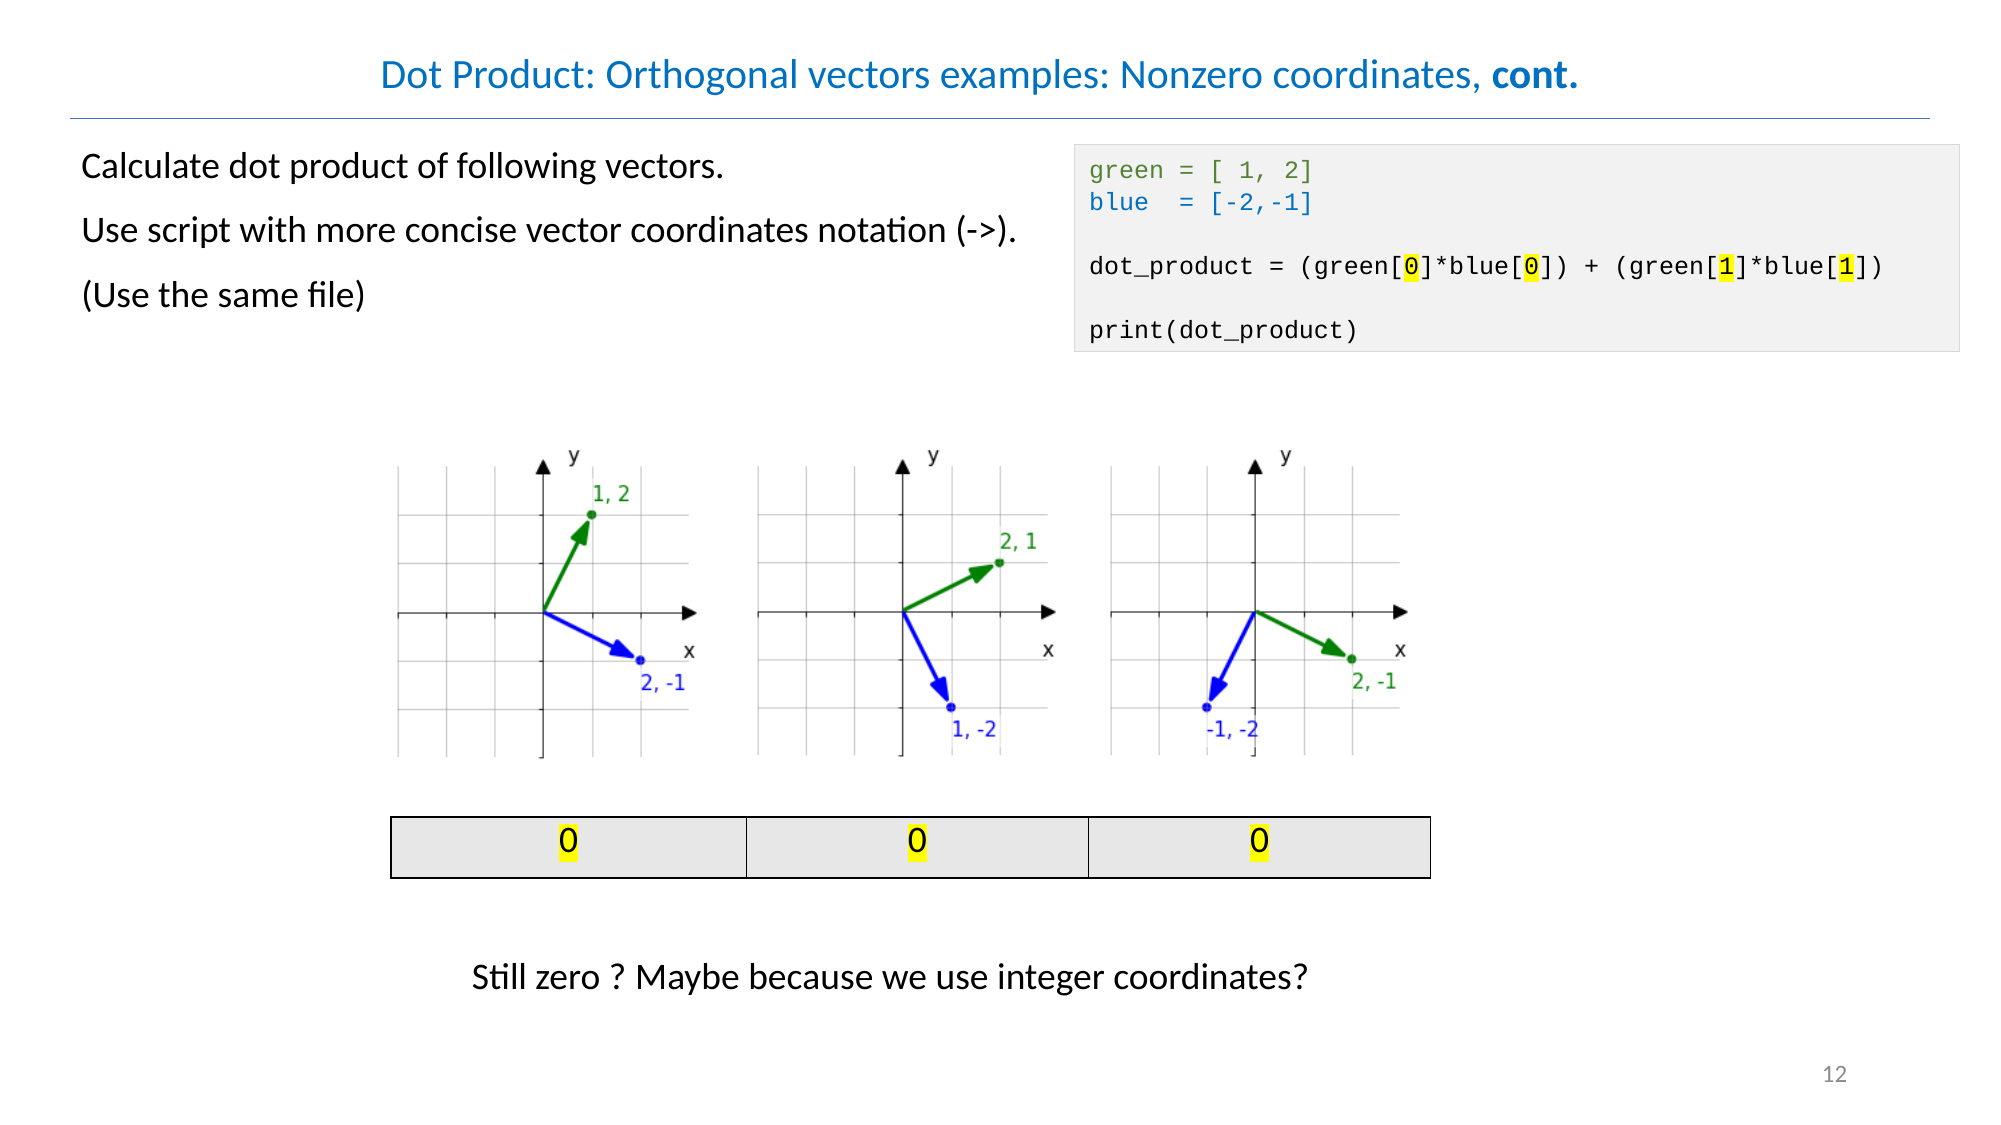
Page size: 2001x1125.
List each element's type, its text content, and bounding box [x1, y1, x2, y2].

table_header 0 [747, 818, 1088, 877]
text_box Dot Product: Orthogonal vectors examples: Nonzero coordinates, cont. [55, 35, 1915, 104]
table_header 0 [1089, 818, 1430, 877]
picture [383, 437, 705, 772]
text_box green = [ 1, 2] blue = [-2,-1] dot_product = (green[0]*blue[0]) + (green[1]*blue[1]) print(dot_product) [1074, 144, 1960, 352]
picture [743, 437, 1064, 770]
text_box Calculate dot product of following vectors. Use script with more concise vector coordinates notation (->). (Use the same file) [66, 130, 1064, 323]
text_box Still zero ? Maybe because we use integer coordinates? [391, 941, 1391, 1005]
table_header 0 [392, 818, 746, 877]
slide_number 12 [1412, 1042, 1863, 1103]
picture [1096, 437, 1416, 770]
